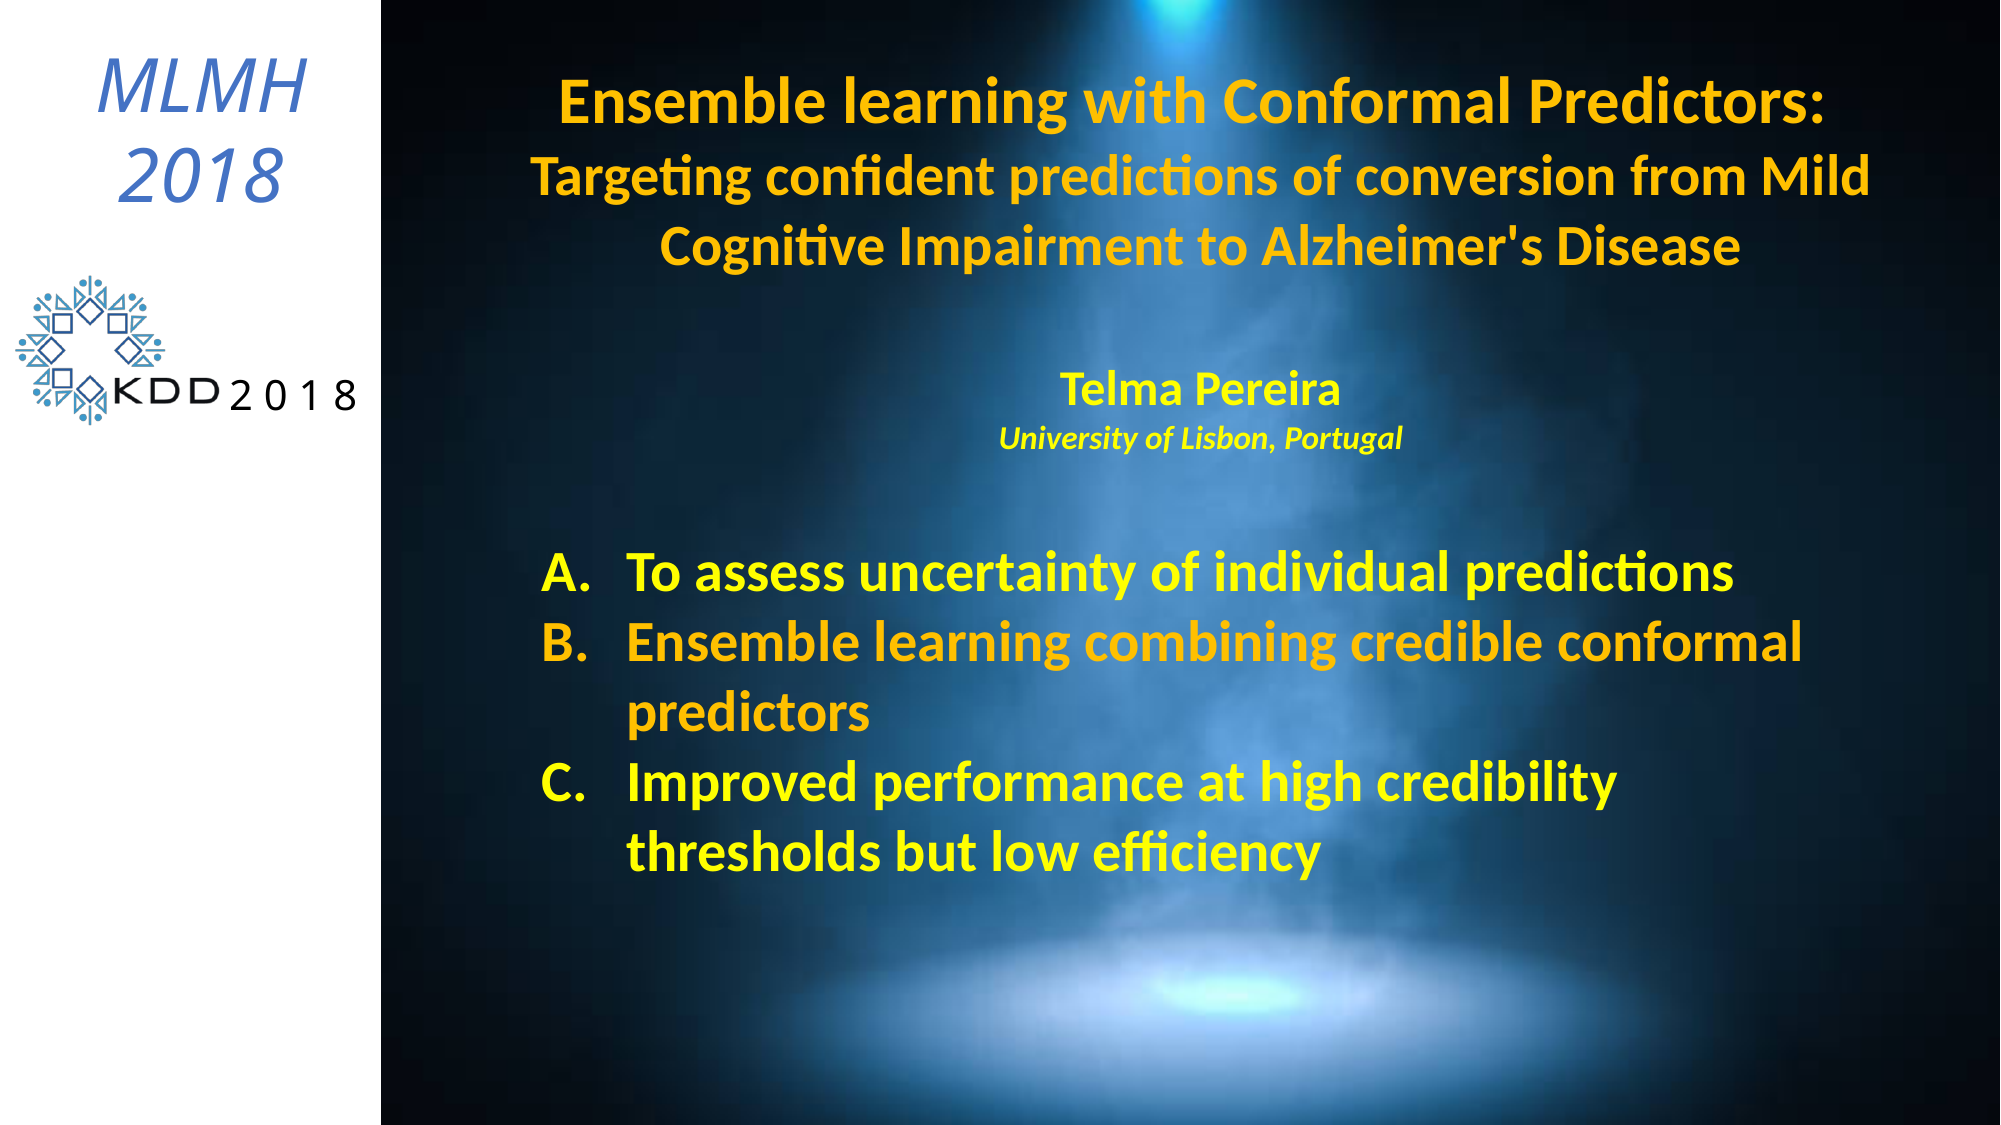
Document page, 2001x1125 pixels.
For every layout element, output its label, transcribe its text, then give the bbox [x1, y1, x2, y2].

text_box To assess uncertainty of individual predictions Ensemble learning combining credible conformal predictors Improved performance at high credibility thresholds but low efficiency [527, 525, 1875, 891]
text_box Ensemble learning with Conformal Predictors: Targeting confident predictions of conversion from Mild Cognitive Impairment to Alzheimer's Disease [414, 49, 1988, 285]
text_box Telma Pereira University of Lisbon, Portugal [527, 348, 1875, 464]
text_box MLMH 2018 [79, 29, 323, 225]
picture [0, 233, 240, 484]
picture [381, 0, 2000, 1125]
